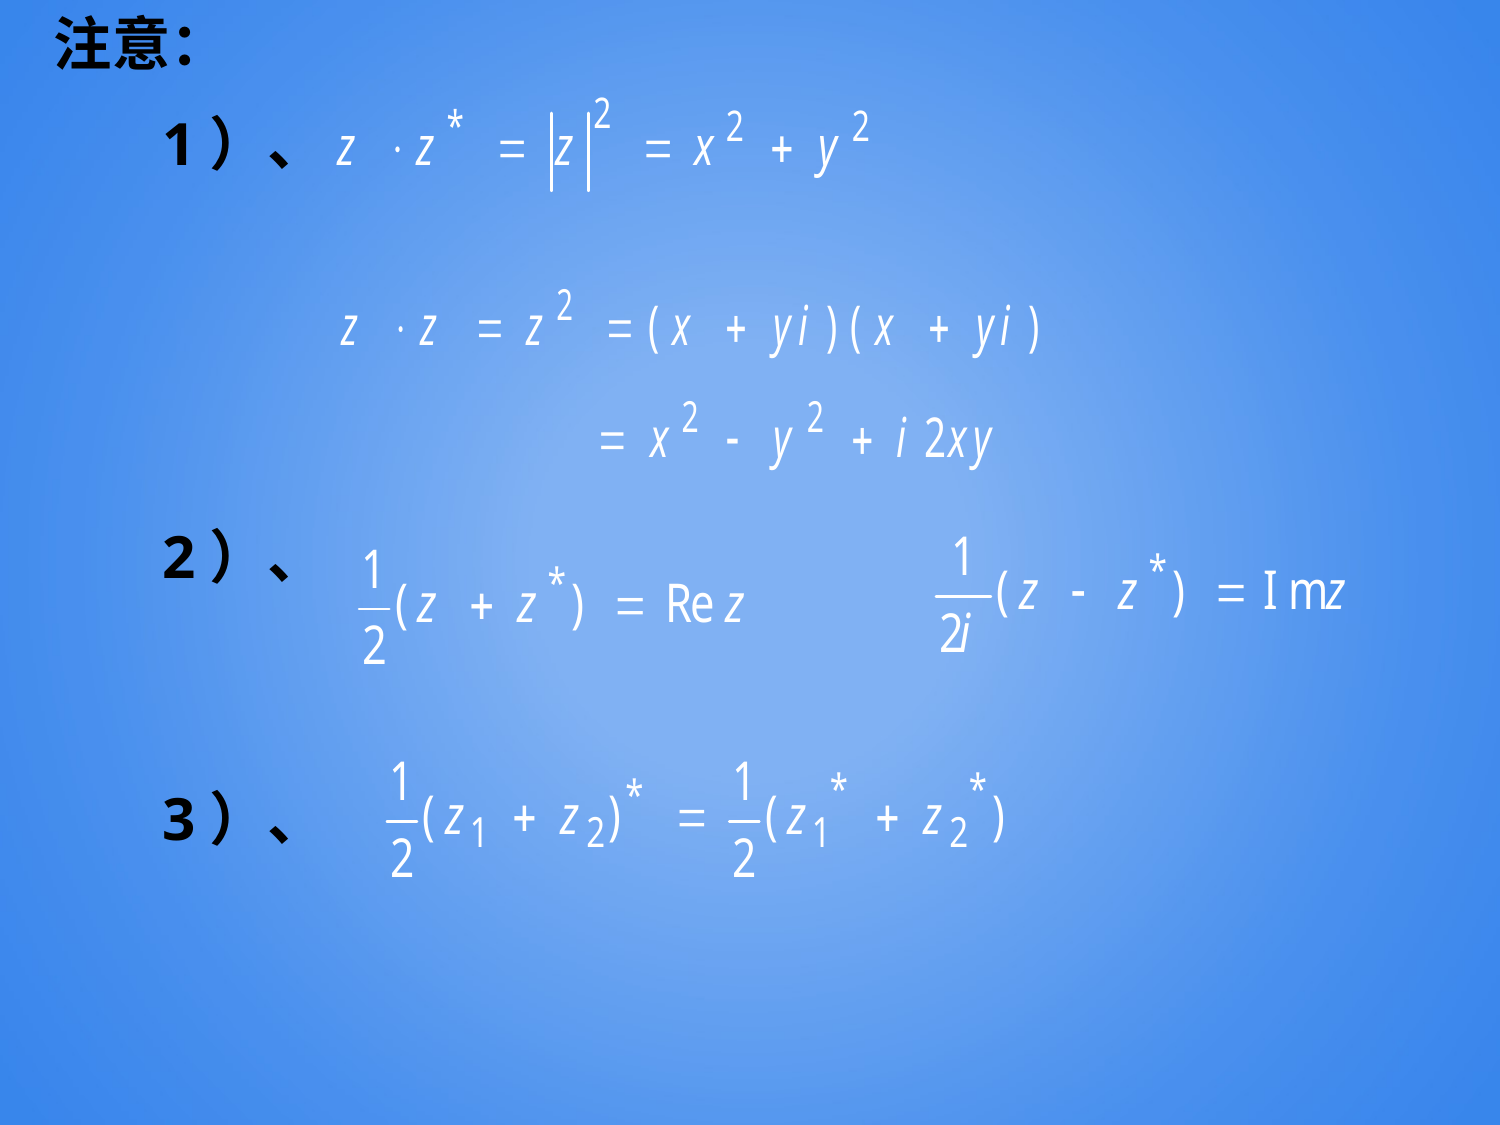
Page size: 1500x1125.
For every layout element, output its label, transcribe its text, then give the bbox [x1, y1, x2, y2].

text_box 3）、 [146, 774, 341, 861]
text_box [924, 514, 1364, 666]
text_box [348, 527, 766, 678]
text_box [329, 74, 876, 204]
text_box 注意： [38, 0, 245, 86]
picture [0, 0, 1500, 1125]
text_box 2）、 [146, 512, 341, 598]
text_box 1）、 [146, 99, 329, 186]
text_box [587, 377, 1015, 478]
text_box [333, 265, 1054, 365]
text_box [376, 739, 1015, 891]
